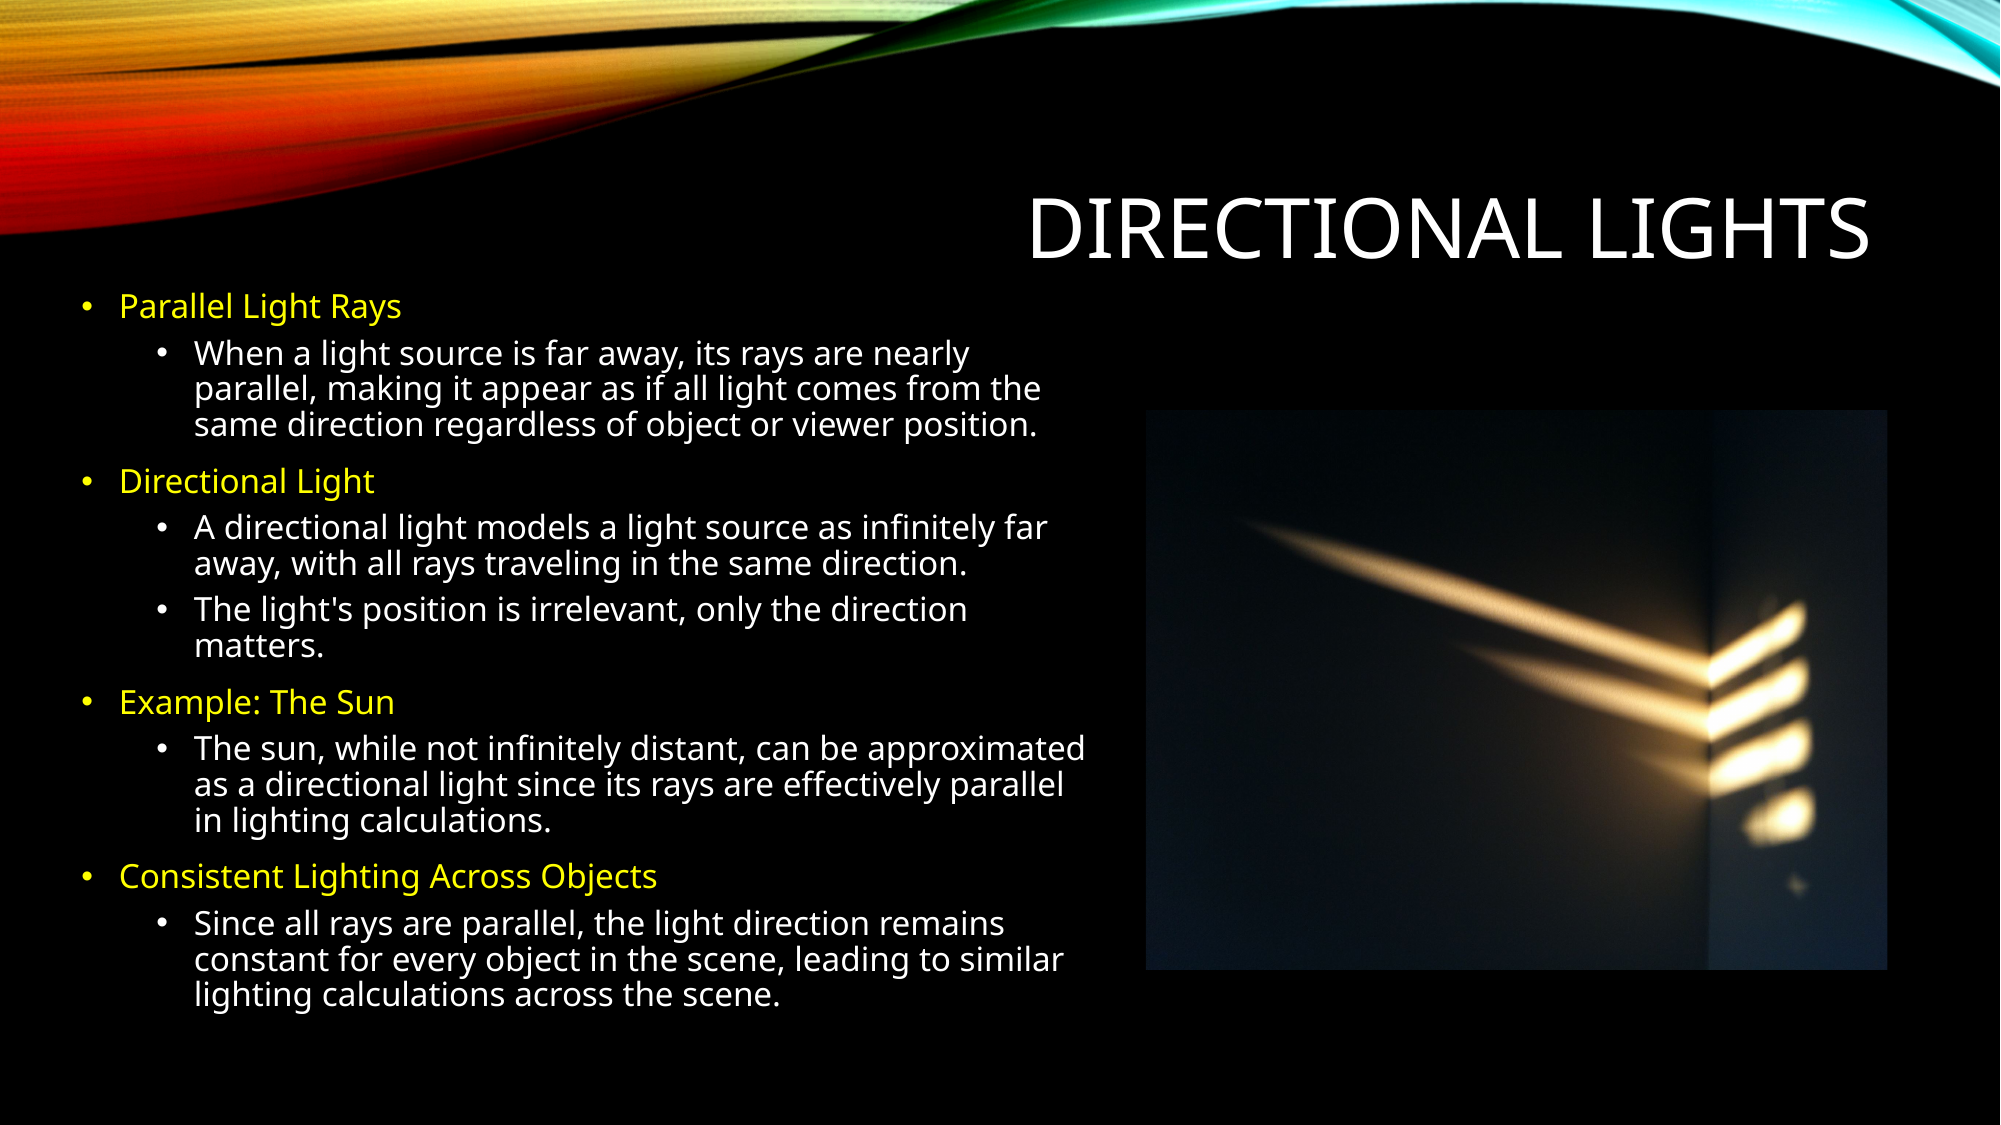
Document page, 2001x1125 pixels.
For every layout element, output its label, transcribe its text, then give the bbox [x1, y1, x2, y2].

title Directional lights [474, 125, 1888, 338]
picture [0, 0, 2000, 237]
list Parallel Light Rays When a light source is far away, its rays are nearly parallel, making it appear as if all light comes from the same direction regardless of object or viewer position. Directional Light A directional light models a light source as infinitely far away, with all rays traveling in the same direction. The light's position is irrelevant, only the direction matters. Example: The Sun The sun, while not infinitely distant, can be approximated as a directional light since its rays are effectively parallel in lighting calculations. Consistent Lighting Across Objects Since all rays are parallel, the light direction remains constant for every object in the scene, leading to similar lighting calculations across the scene. [66, 282, 1109, 1082]
picture [1145, 410, 1888, 971]
